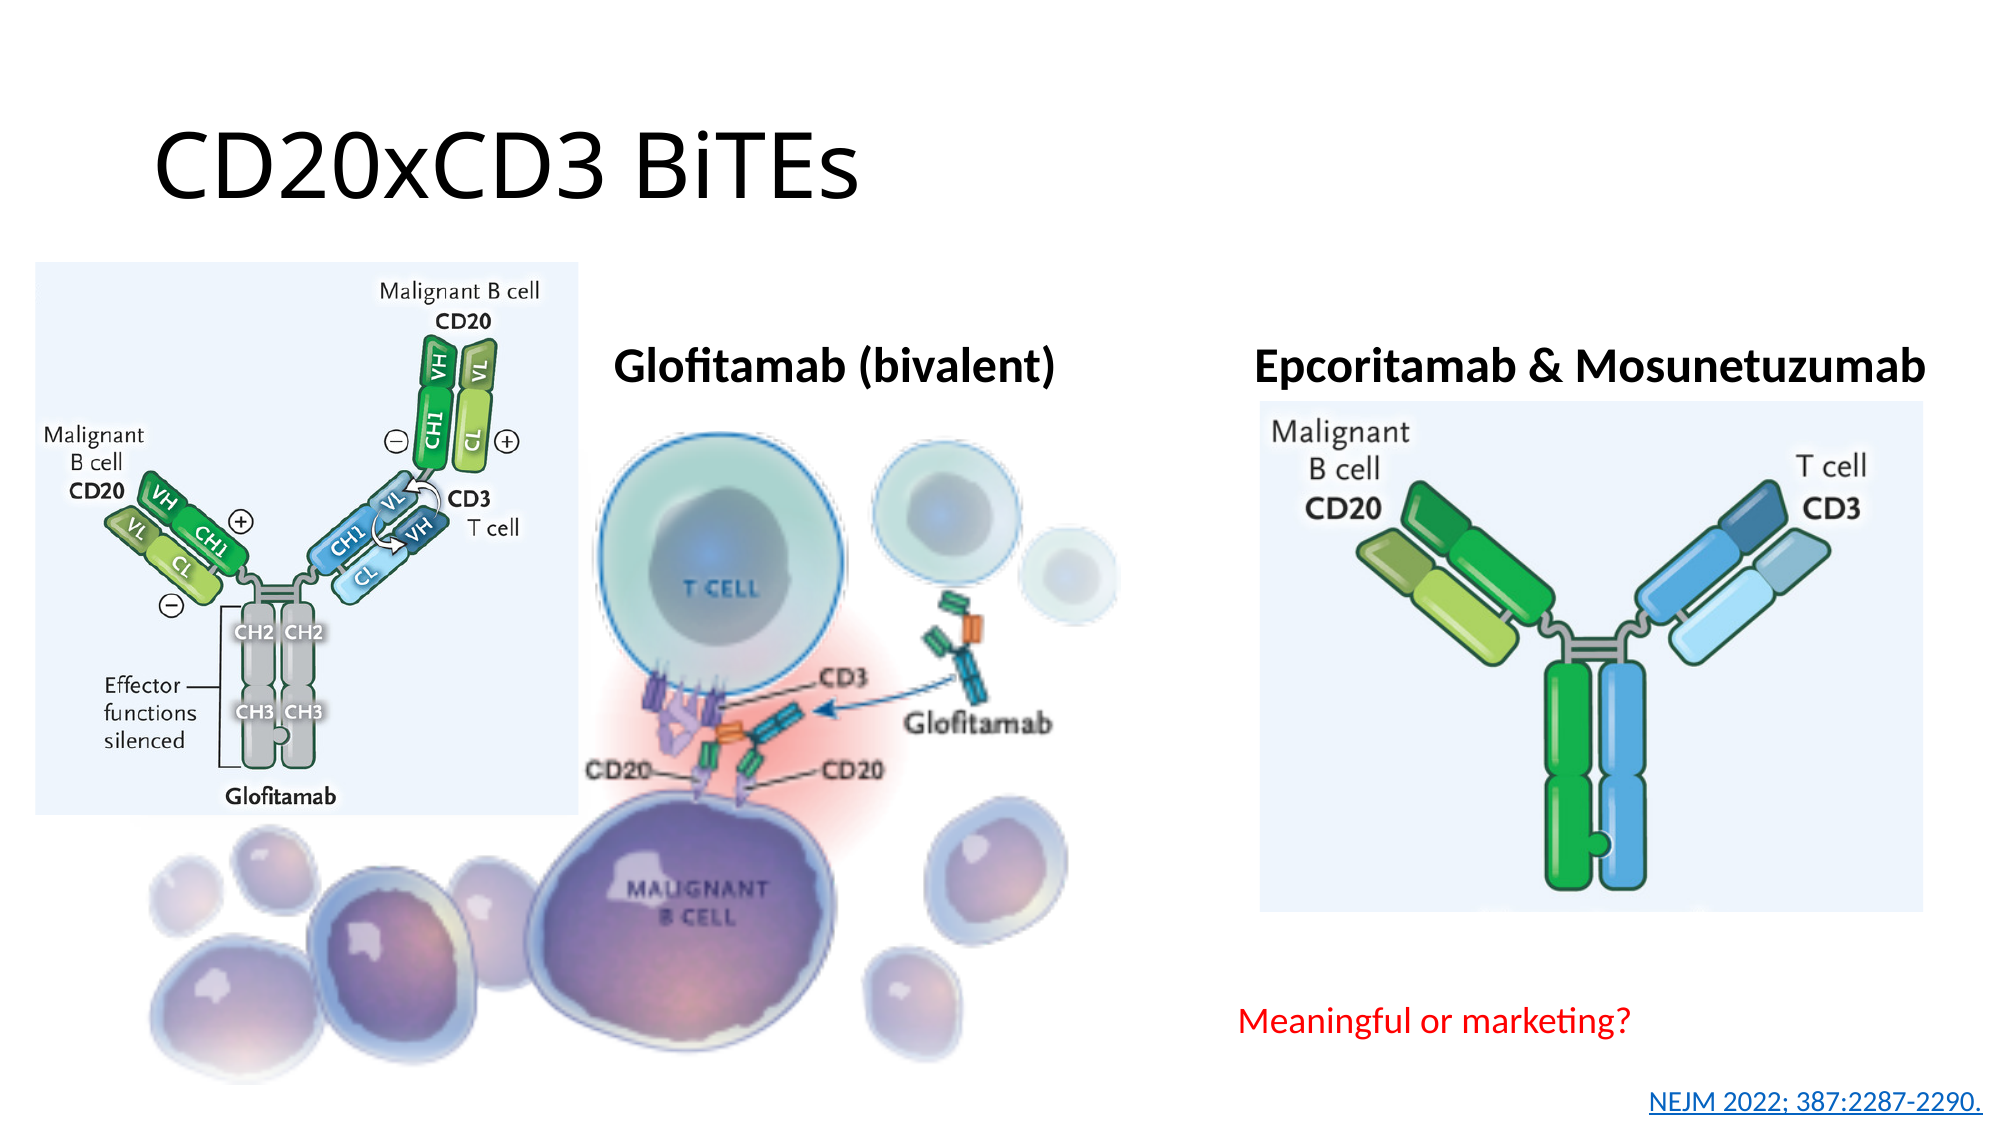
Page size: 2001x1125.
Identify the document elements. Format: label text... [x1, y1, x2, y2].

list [1259, 401, 1924, 912]
text_box NEJM 2022; 387:2287-2290. [1633, 1074, 1998, 1125]
list Glofitamab (bivalent) [598, 328, 1075, 401]
title CD20xCD3 BiTEs [137, 59, 1863, 278]
text_box Meaningful or marketing? [1222, 988, 1648, 1049]
list Epcoritamab & Mosunetuzumab [1239, 328, 1949, 401]
picture [130, 431, 1122, 1085]
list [35, 262, 579, 815]
